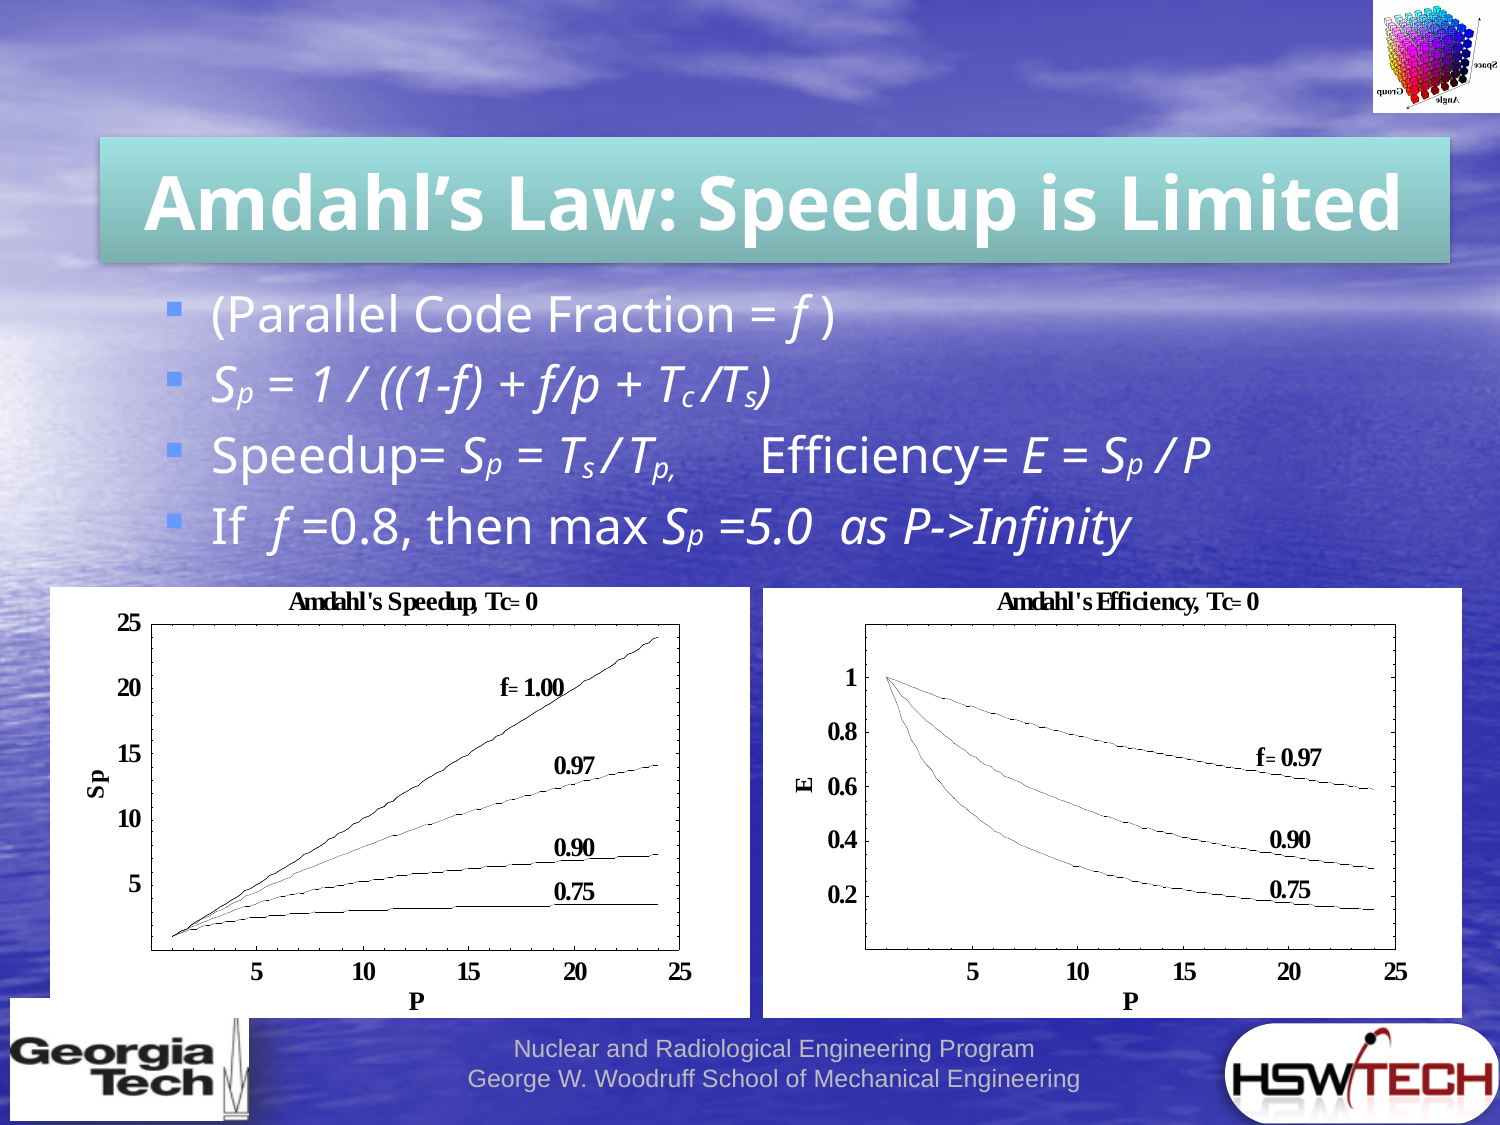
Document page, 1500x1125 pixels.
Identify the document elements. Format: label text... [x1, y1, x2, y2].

text_box (Parallel Code Fraction = f ) Sp = 1 / ((1-f) + f/p + Tc /Ts) Speedup= Sp = Ts / Tp, Efficiency= E = Sp / P If f =0.8, then max Sp =5.0 as P->Infinity [74, 275, 1425, 1000]
picture [762, 587, 1462, 1019]
picture [1224, 1023, 1500, 1125]
picture [10, 587, 751, 1121]
text_box Amdahl’s Law: Speedup is Limited [99, 137, 1450, 263]
